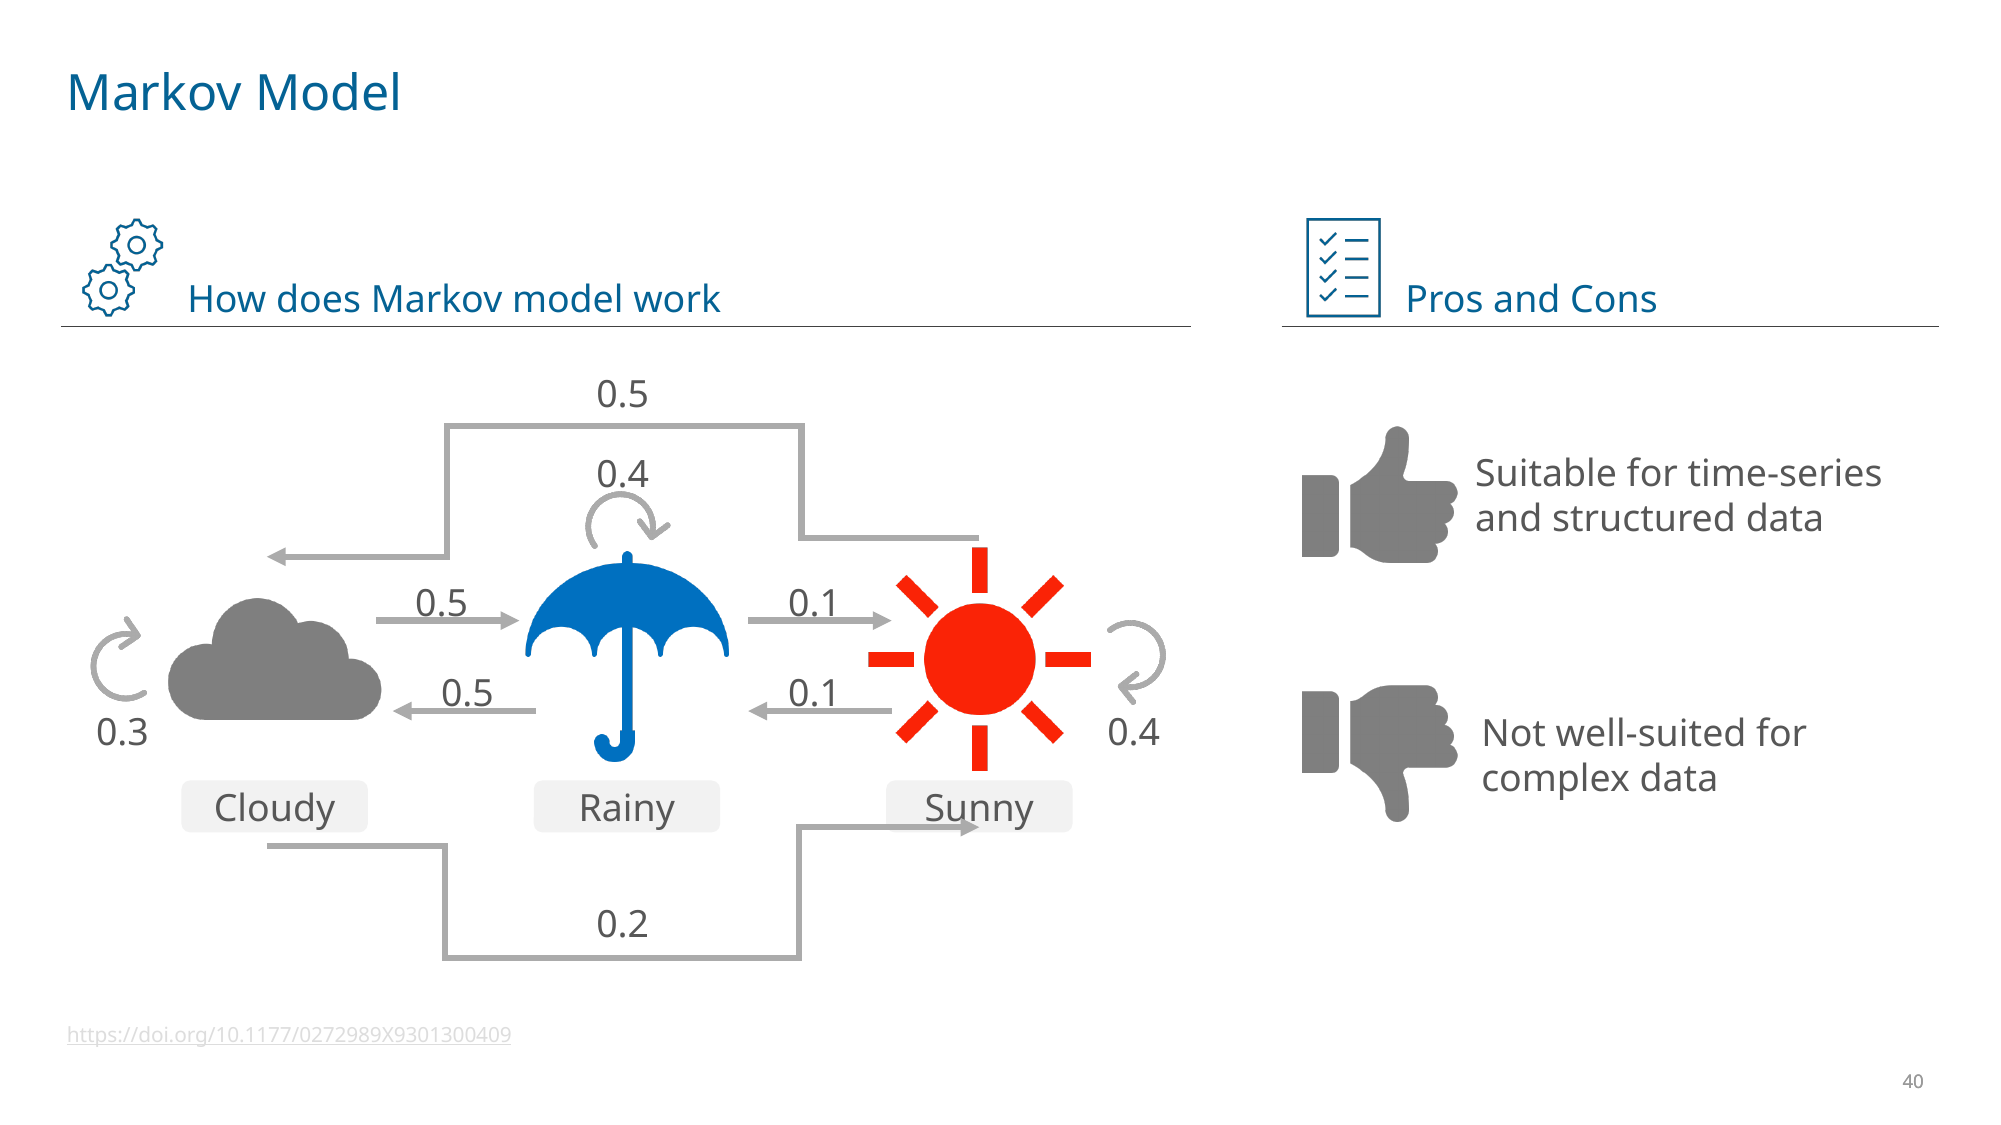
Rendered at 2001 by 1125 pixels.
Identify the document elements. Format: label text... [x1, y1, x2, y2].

text_box 0.5 [397, 671, 505, 710]
text_box Cloudy [180, 781, 369, 834]
text_box 0.4 [1101, 709, 1204, 751]
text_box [266, 827, 980, 959]
text_box https://doi.org/10.1177/0272989X9301300409 [60, 1014, 1891, 1113]
picture [1286, 401, 1473, 588]
picture [858, 537, 1183, 781]
text_box Not well-suited for complex data [1473, 685, 1939, 822]
picture [1286, 660, 1473, 847]
picture [71, 537, 396, 781]
text_box 0.1 [749, 581, 858, 620]
title Markov Model [60, 61, 1940, 129]
text_box 40 [1891, 1042, 1939, 1103]
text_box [1281, 190, 1939, 327]
text_box 0.5 [553, 372, 693, 413]
text_box 0.1 [749, 671, 858, 710]
text_box 0.3 [53, 709, 153, 751]
text_box Suitable for time-series and structured data [1473, 426, 1933, 563]
text_box 0.5 [396, 581, 505, 620]
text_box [266, 425, 627, 557]
picture [505, 539, 749, 781]
text_box Sunny [885, 781, 1074, 834]
text_box [125, 1004, 1956, 1104]
text_box Rainy [532, 781, 722, 827]
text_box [627, 425, 980, 539]
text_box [60, 190, 1194, 327]
